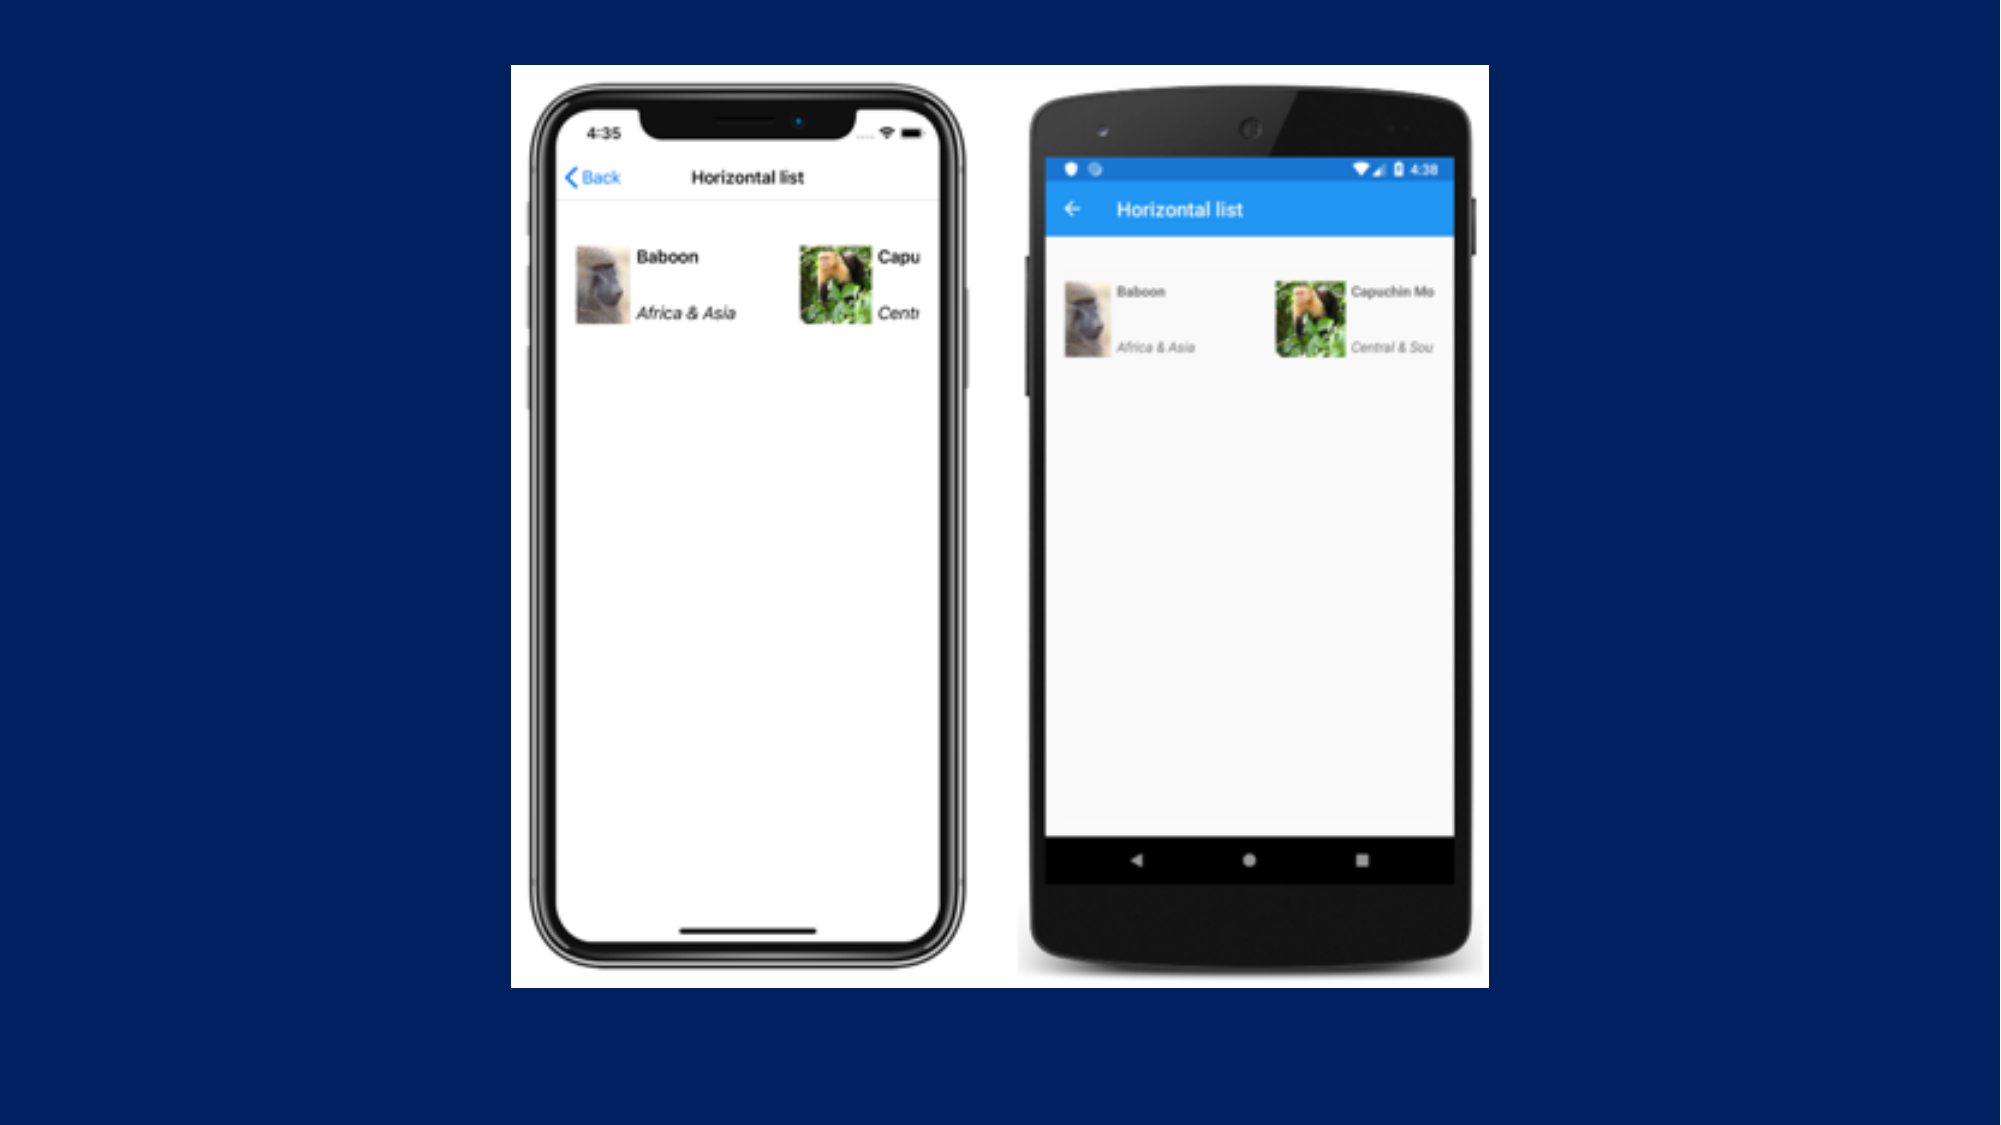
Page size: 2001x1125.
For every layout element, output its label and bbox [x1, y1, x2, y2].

picture [511, 65, 1489, 988]
